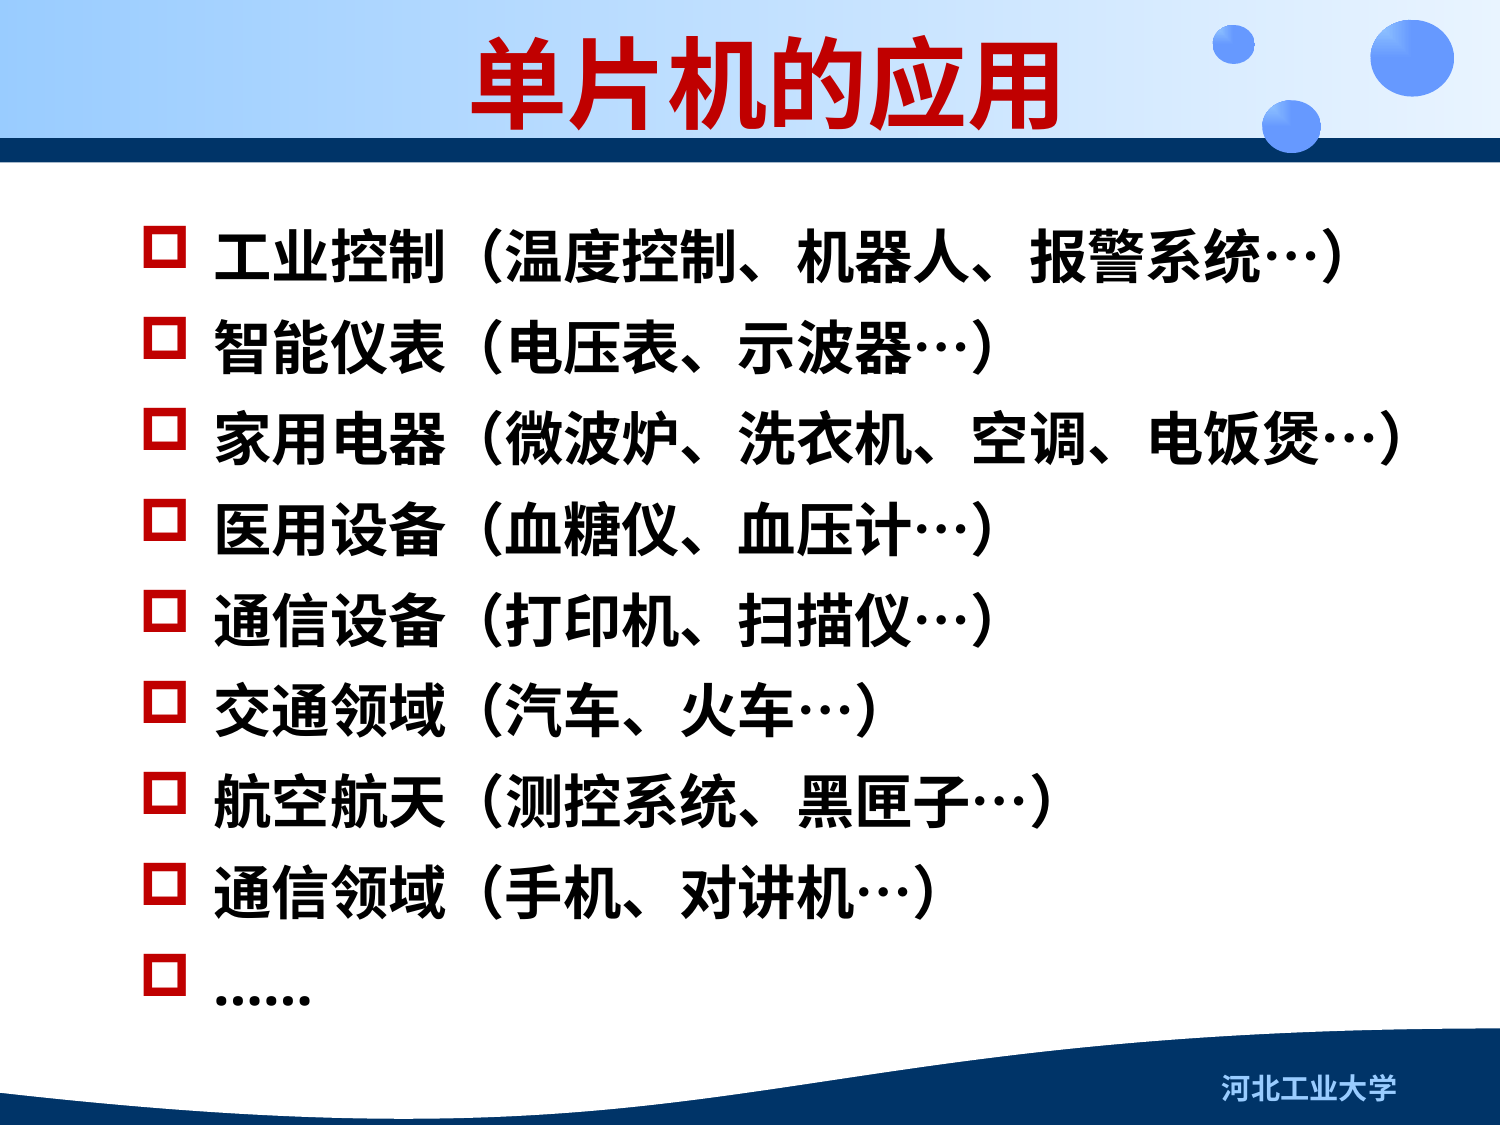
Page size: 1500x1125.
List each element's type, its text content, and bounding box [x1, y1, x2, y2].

text_box 工业控制（温度控制、机器人、报警系统…） 智能仪表（电压表、示波器…） 家用电器（微波炉、洗衣机、空调、电饭煲…） 医用设备（血糖仪、血压计…） 通信设备（打印机、扫描仪…） 交通领域（汽车、火车…） 航空航天（测控系统、黑匣子…） 通信领域（手机、对讲机…） …… [123, 191, 1471, 1116]
text_box 单片机的应用 [442, 14, 1093, 150]
